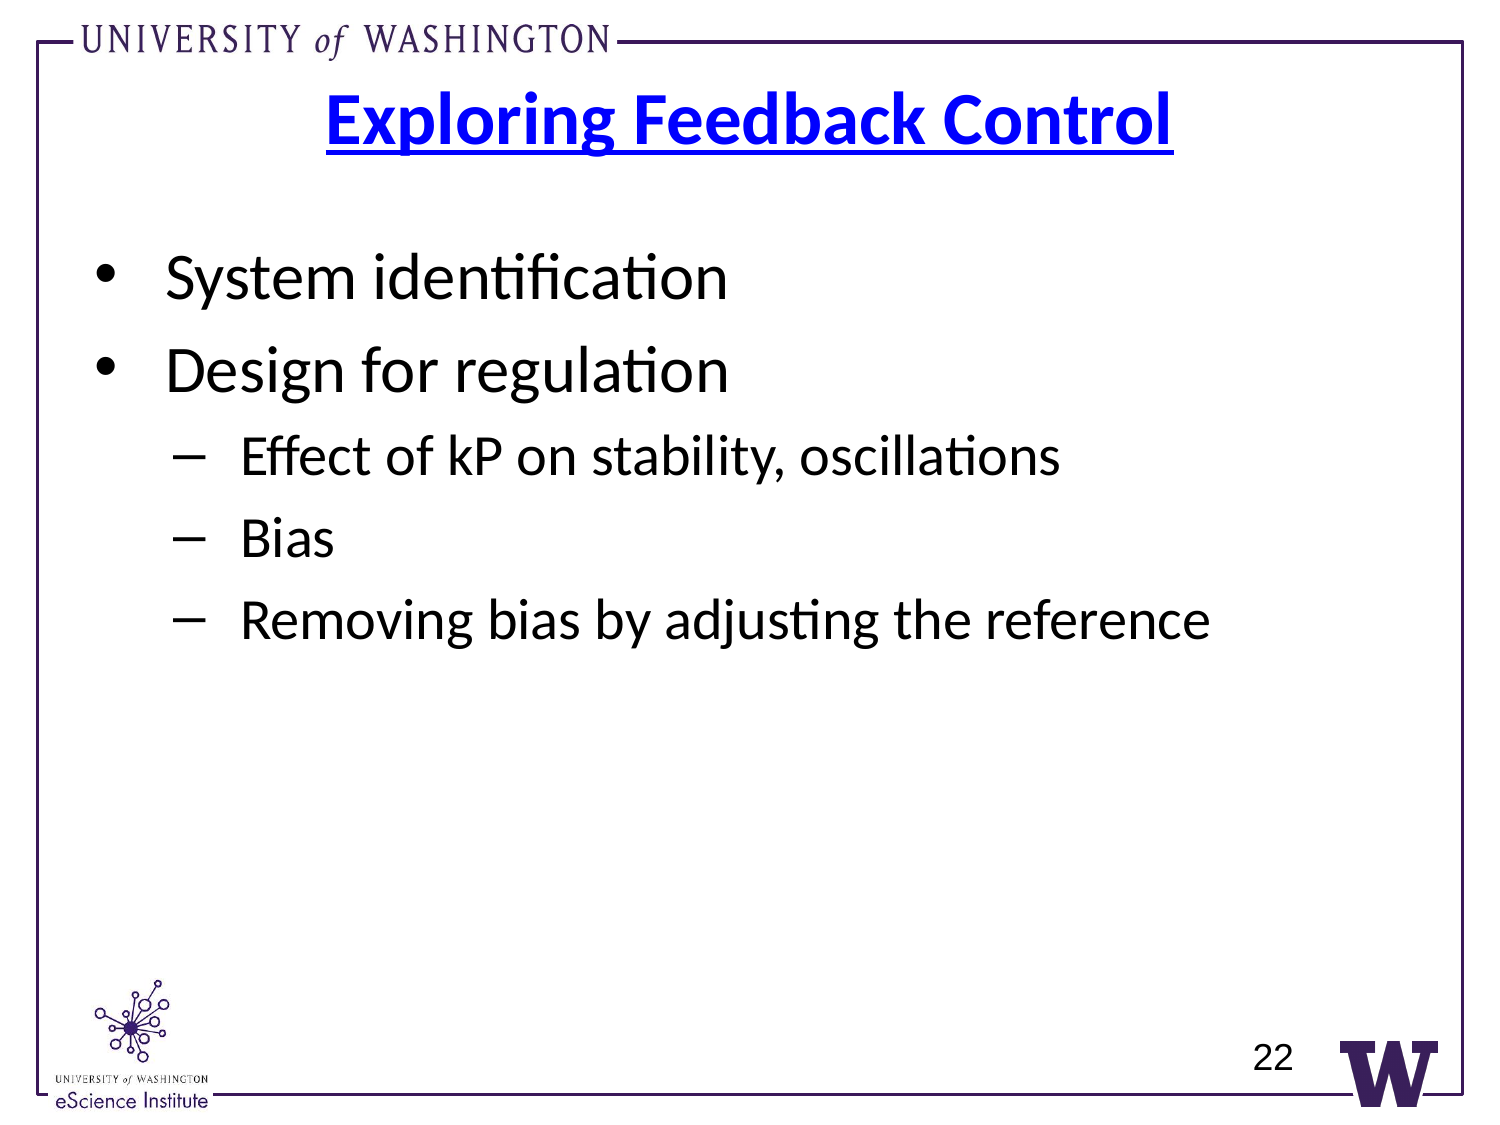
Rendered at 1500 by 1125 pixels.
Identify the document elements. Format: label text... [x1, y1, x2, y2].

title Exploring Feedback Control [75, 62, 1425, 200]
slide_number 22 [1237, 1025, 1325, 1085]
list System identification Design for regulation Effect of kP on stability, oscillations Bias Removing bias by adjusting the reference [75, 224, 1425, 975]
picture [81, 24, 609, 61]
picture [48, 978, 213, 1113]
picture [1340, 1041, 1438, 1107]
